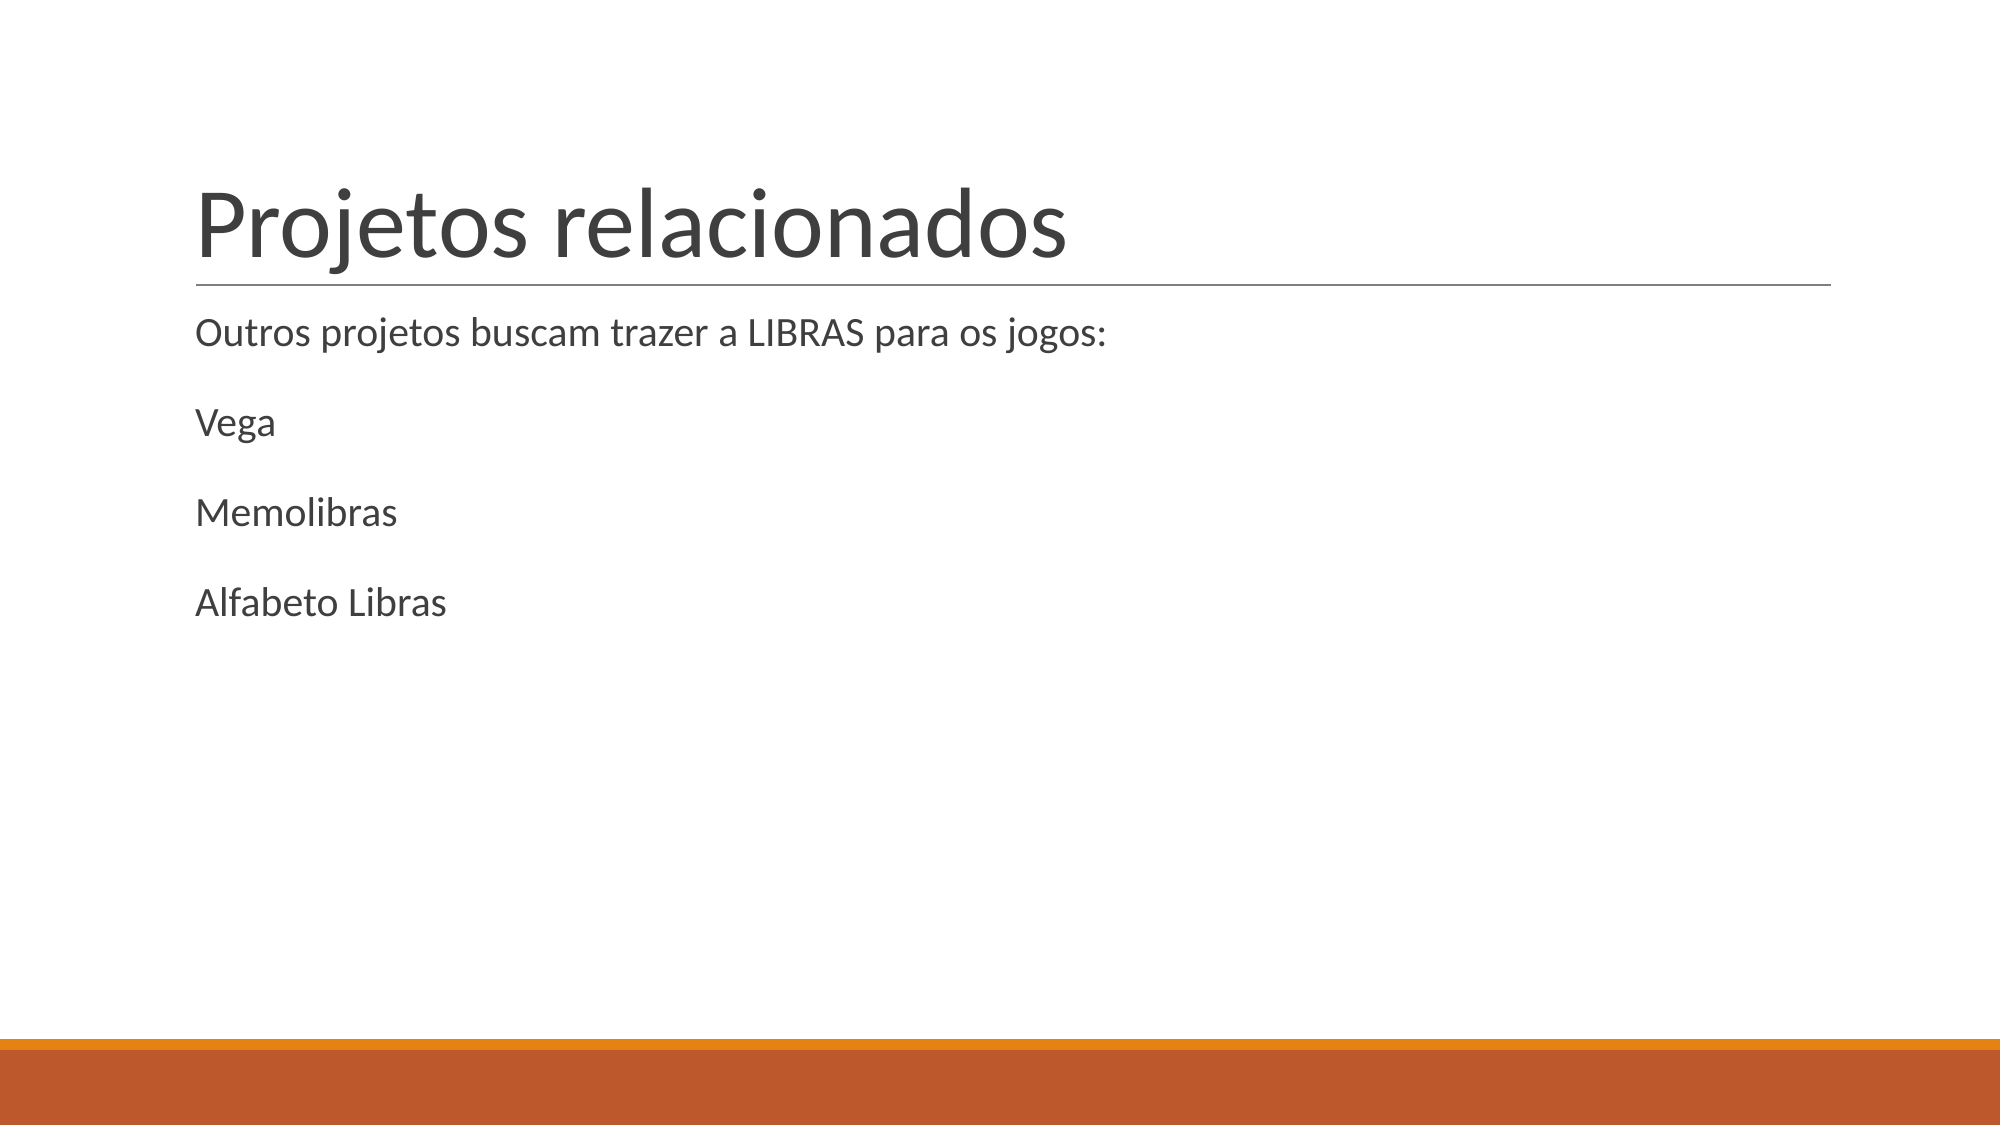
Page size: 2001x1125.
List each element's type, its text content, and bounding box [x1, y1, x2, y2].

list Outros projetos buscam trazer a LIBRAS para os jogos: Vega Memolibras Alfabeto Libras [180, 302, 1830, 963]
title Projetos relacionados [180, 47, 1830, 285]
